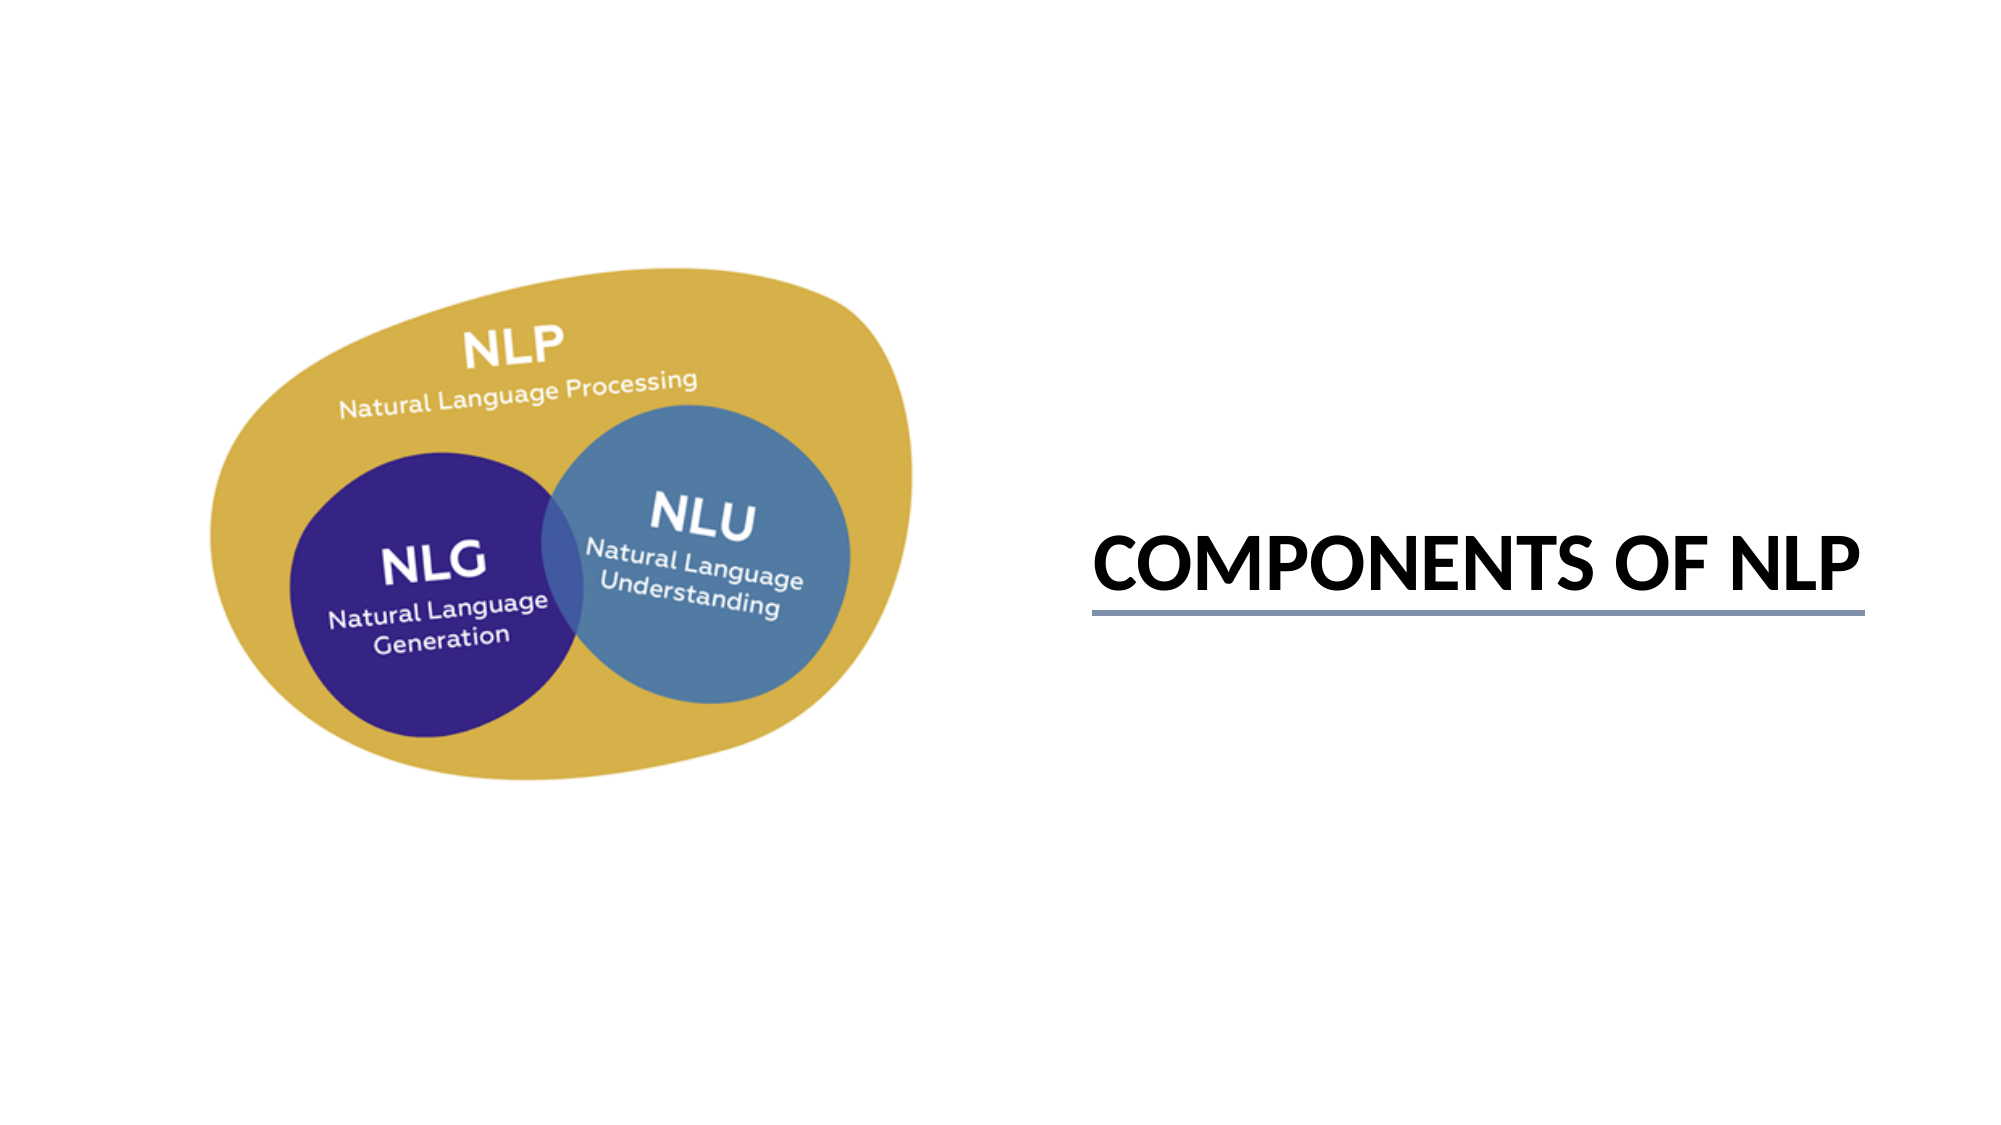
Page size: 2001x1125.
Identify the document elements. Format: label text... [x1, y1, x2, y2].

picture [11, 179, 1073, 1125]
title COMPONENTS OF NLP [1073, 308, 1883, 617]
